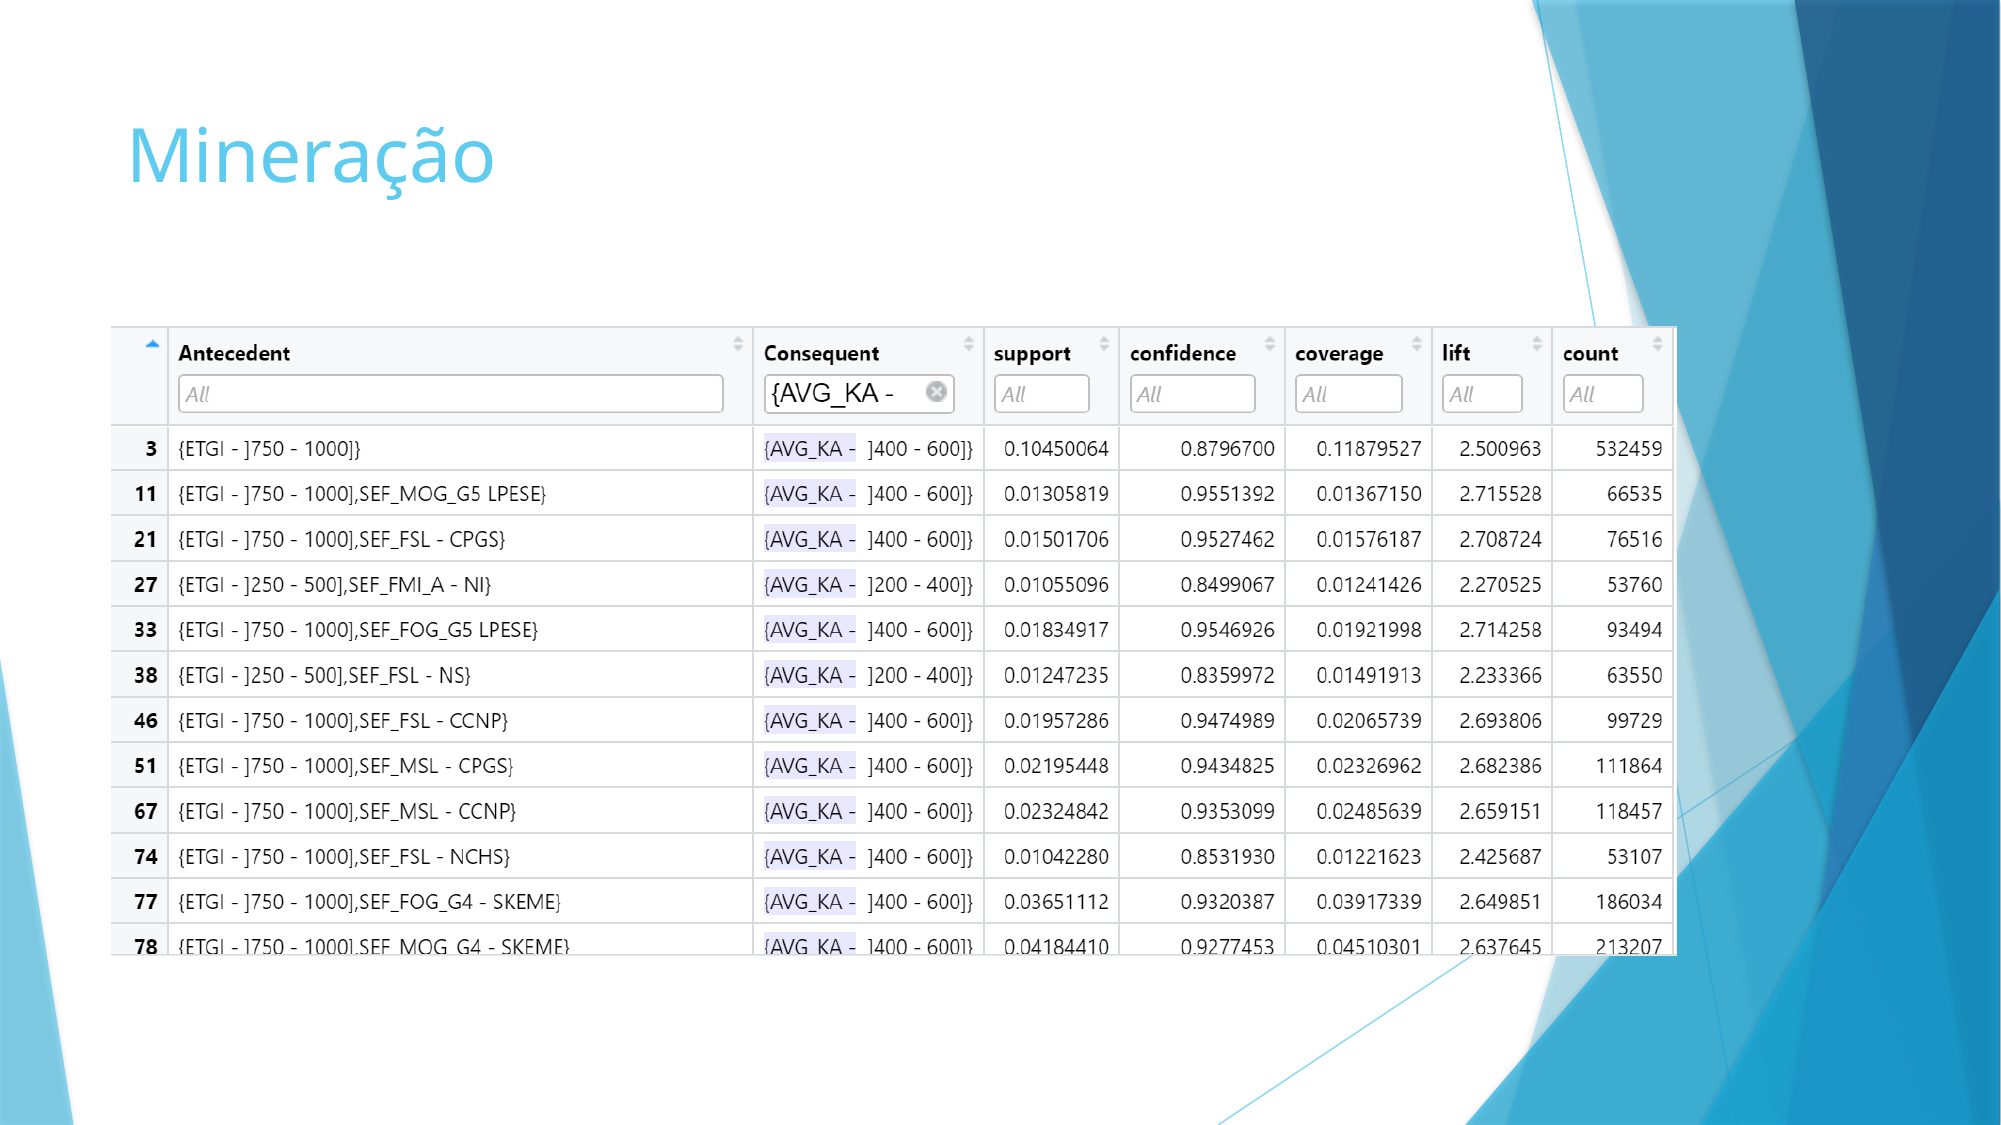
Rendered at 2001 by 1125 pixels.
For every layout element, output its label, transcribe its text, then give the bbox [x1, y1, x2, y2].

title Mineração [111, 99, 1522, 317]
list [110, 325, 1678, 956]
